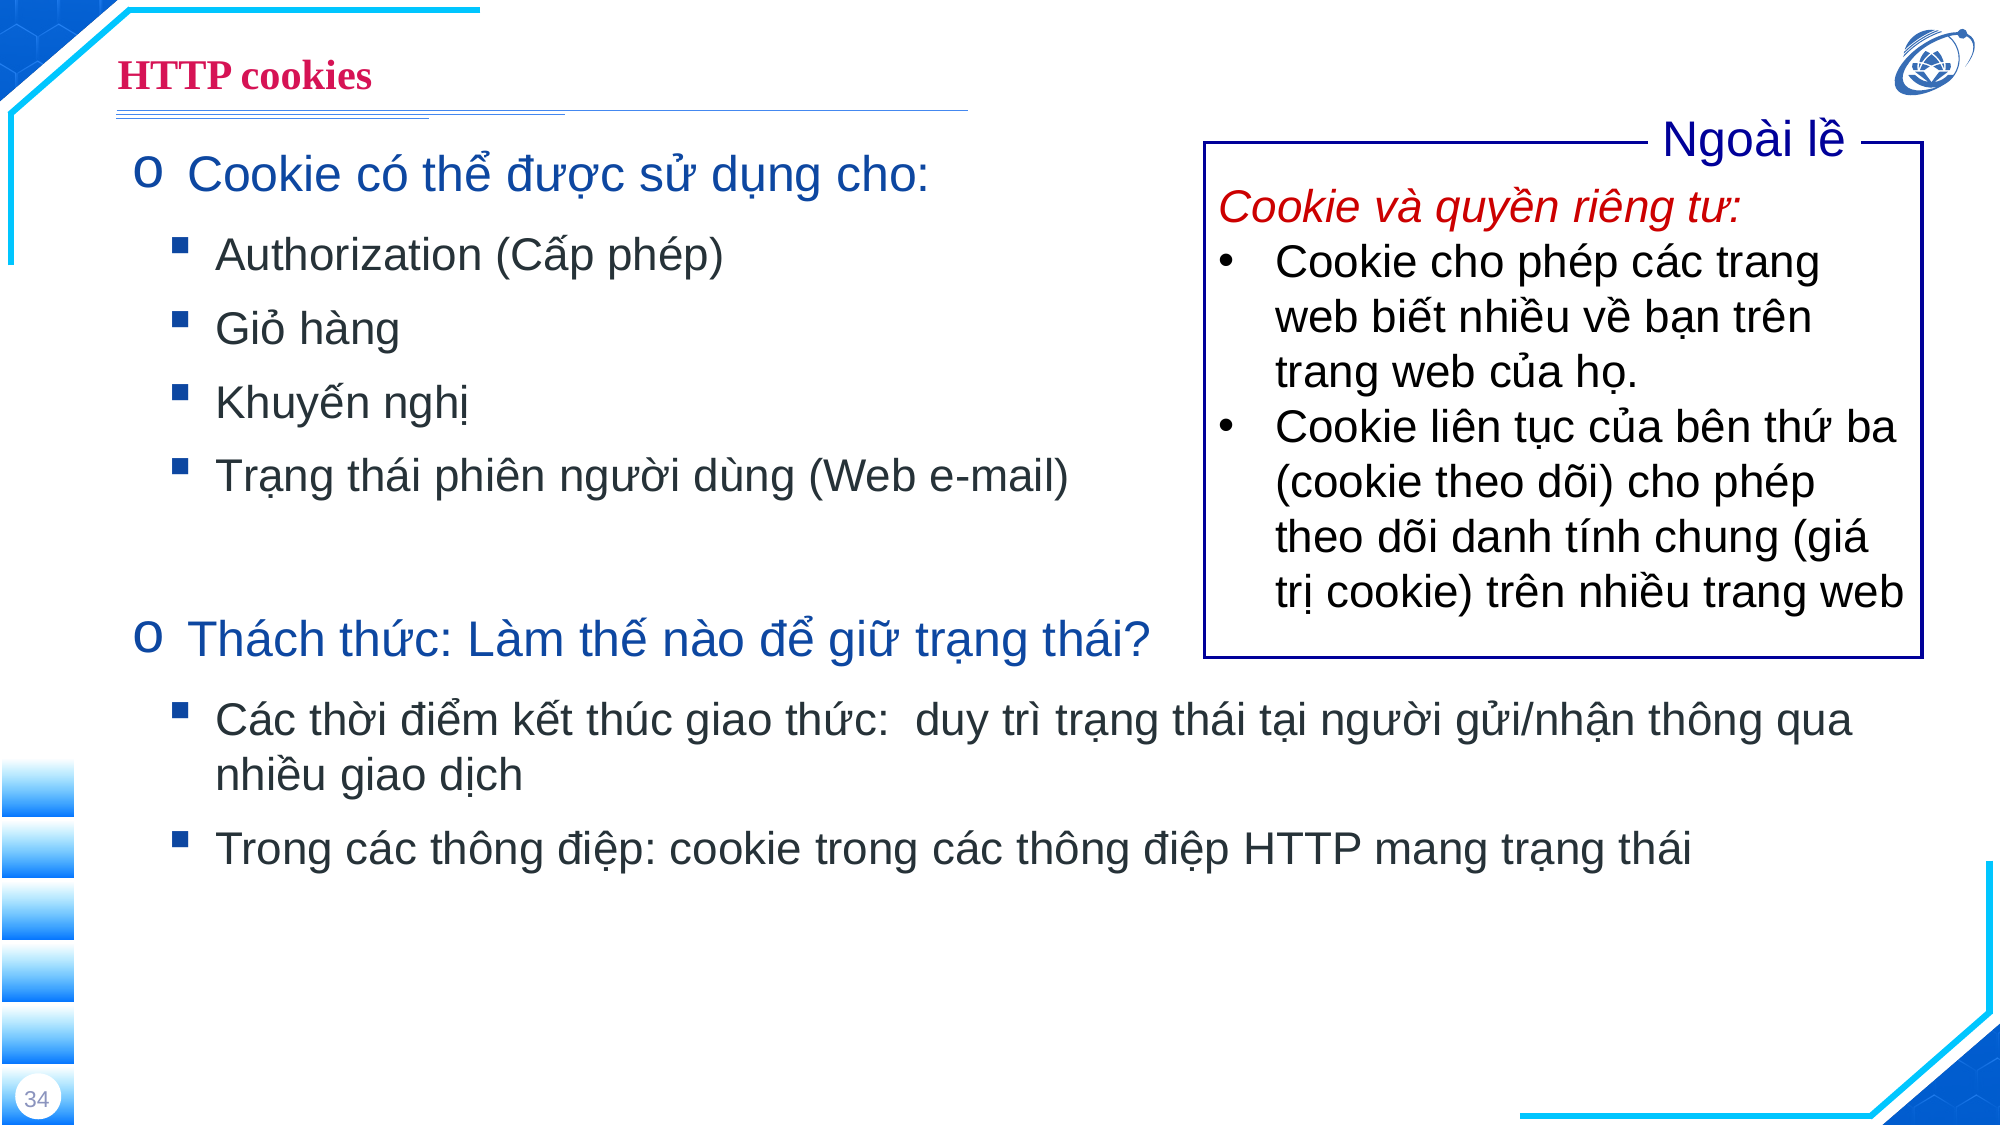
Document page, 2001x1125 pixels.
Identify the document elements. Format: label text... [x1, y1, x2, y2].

slide_number 34 [0, 1075, 117, 1122]
text_box Ngoài lề [1648, 98, 1861, 174]
list Cookie có thể được sử dụng cho: Authorization (Cấp phép) Giỏ hàng Khuyến nghị Trạng thái phiên người dùng (Web e-mail) Thách thức: Làm thế nào để giữ trạng thái? Các thời điểm kết thúc giao thức: duy trì trạng thái tại người gửi/nhận thông qua nhiều giao dịch Trong các thông điệp: cookie trong các thông điệp HTTP mang trạng thái [116, 134, 1895, 1046]
title HTTP cookies [117, 28, 1863, 106]
text_box Cookie và quyền riêng tư: Cookie cho phép các trang web biết nhiều về bạn trên trang web của họ. Cookie liên tục của bên thứ ba (cookie theo dõi) cho phép theo dõi danh tính chung (giá trị cookie) trên nhiều trang web [1204, 142, 1923, 658]
